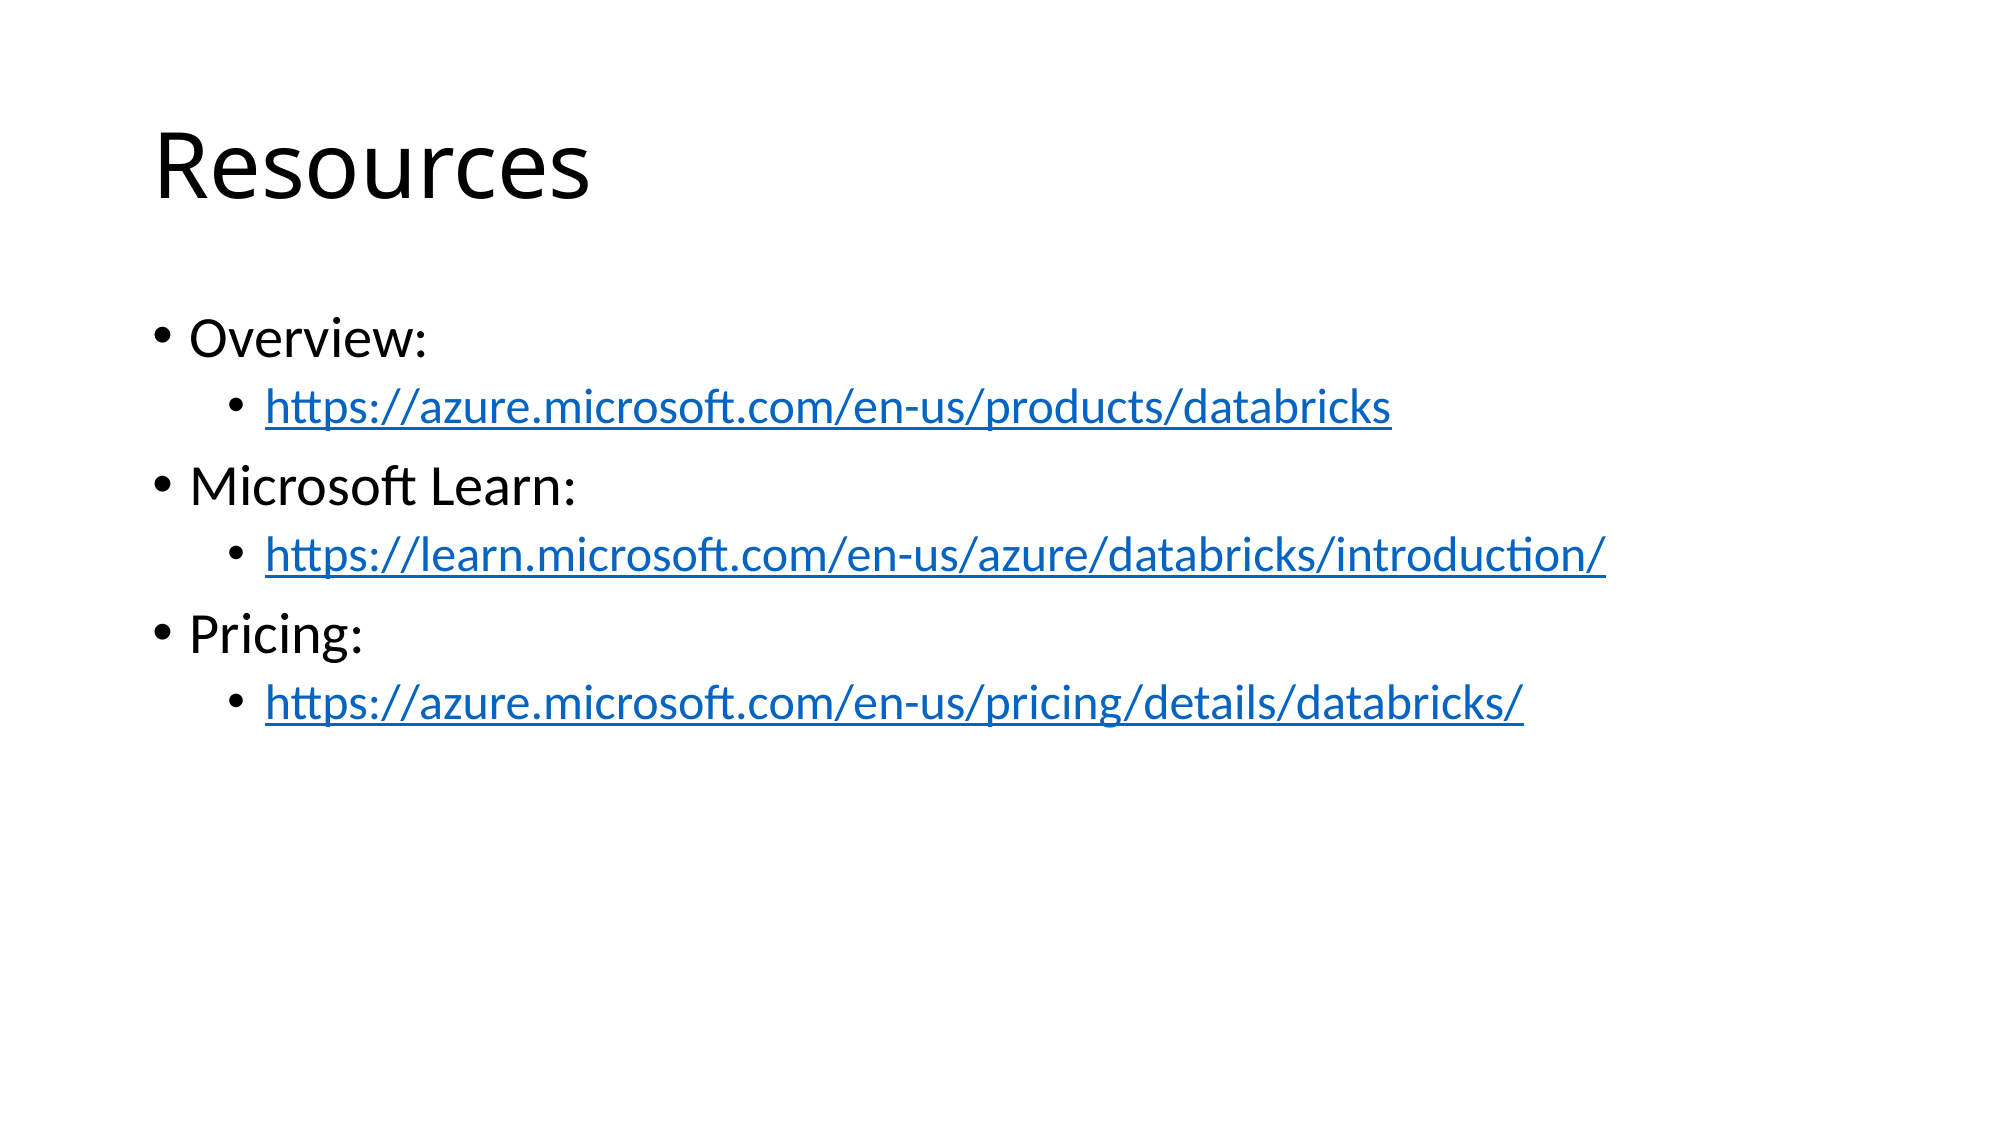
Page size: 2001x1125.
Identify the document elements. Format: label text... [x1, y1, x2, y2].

title Resources [137, 59, 1863, 278]
list Overview: https://azure.microsoft.com/en-us/products/databricks Microsoft Learn: https://learn.microsoft.com/en-us/azure/databricks/introduction/ Pricing: https://azure.microsoft.com/en-us/pricing/details/databricks/ [137, 299, 1863, 1014]
